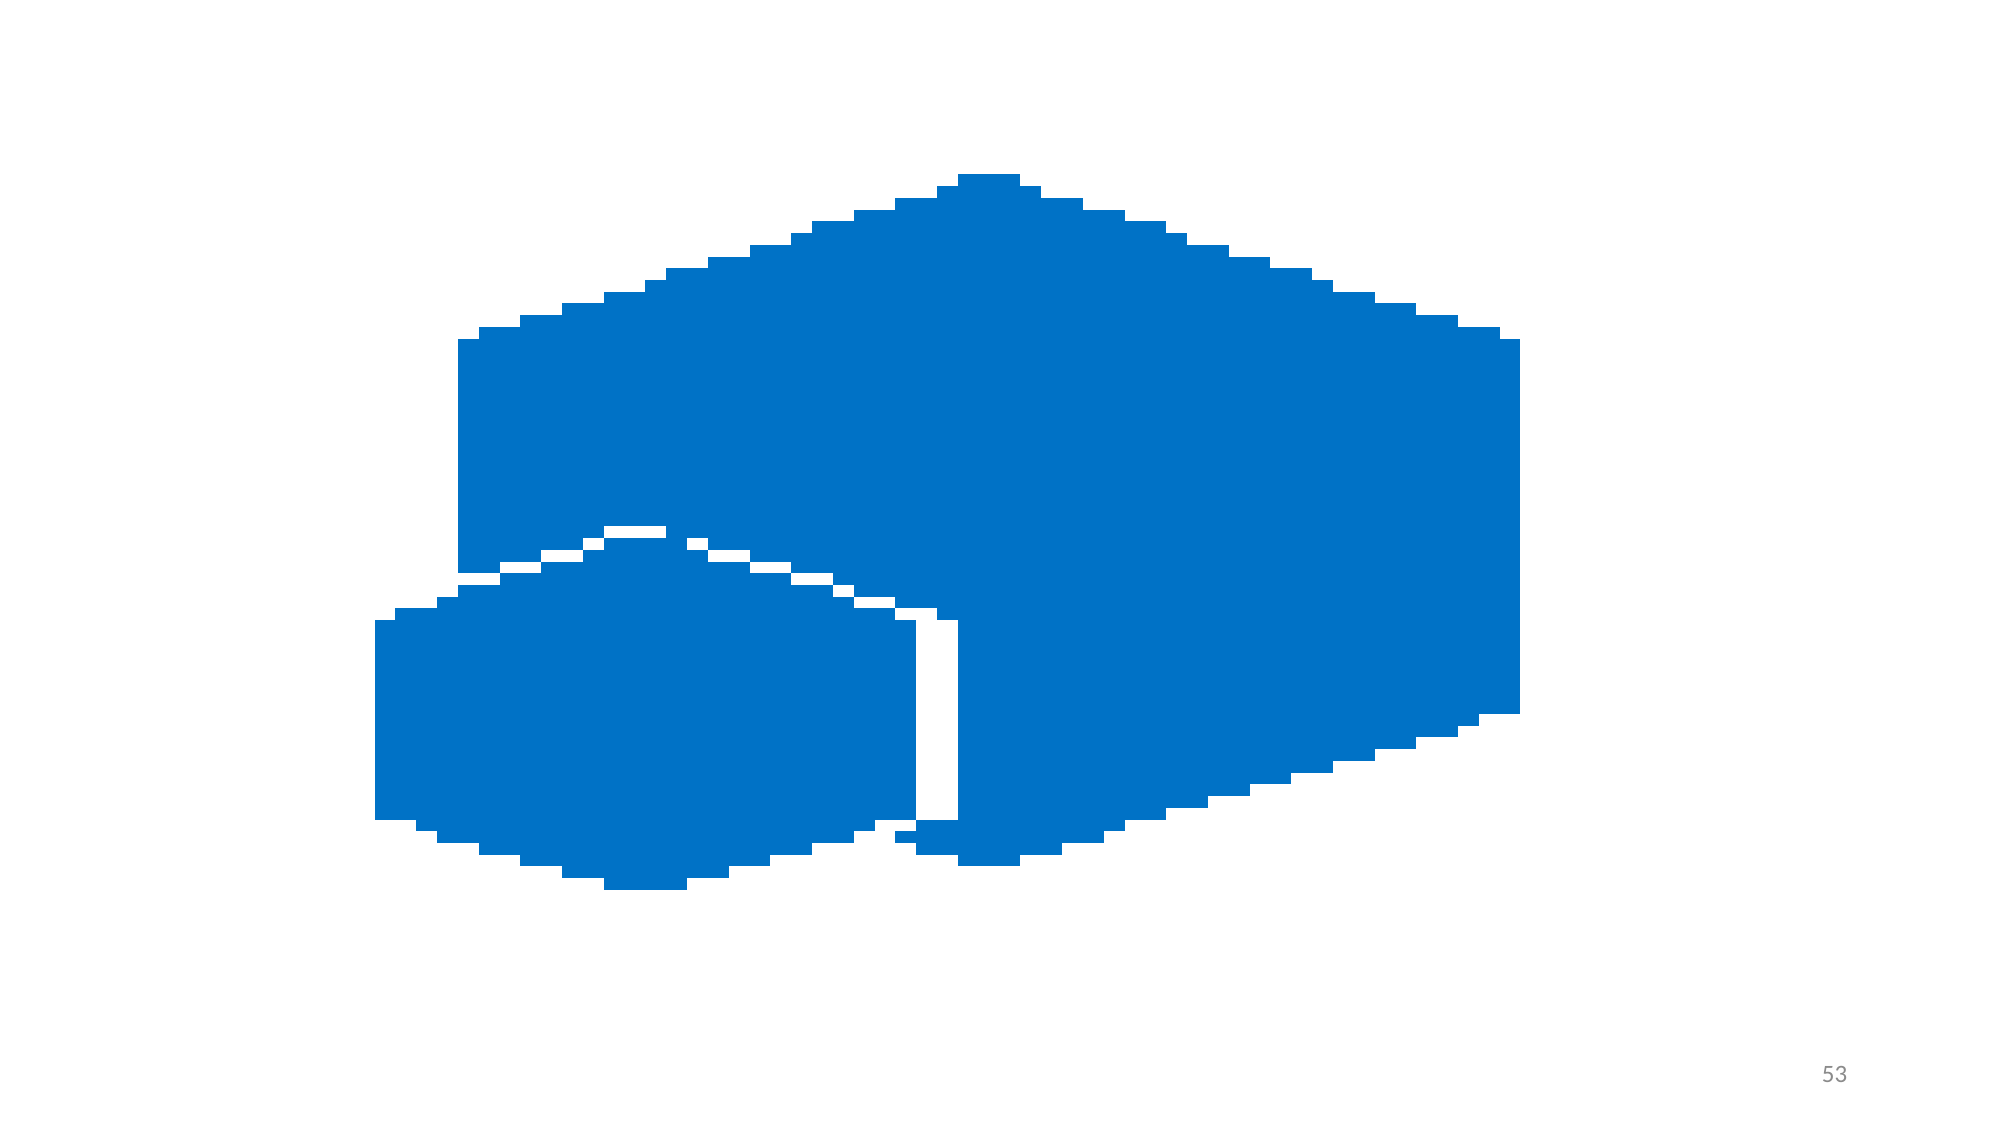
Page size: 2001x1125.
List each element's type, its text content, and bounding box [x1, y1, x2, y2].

picture [0, 0, 2000, 1125]
slide_number 53 [1412, 1042, 1863, 1103]
